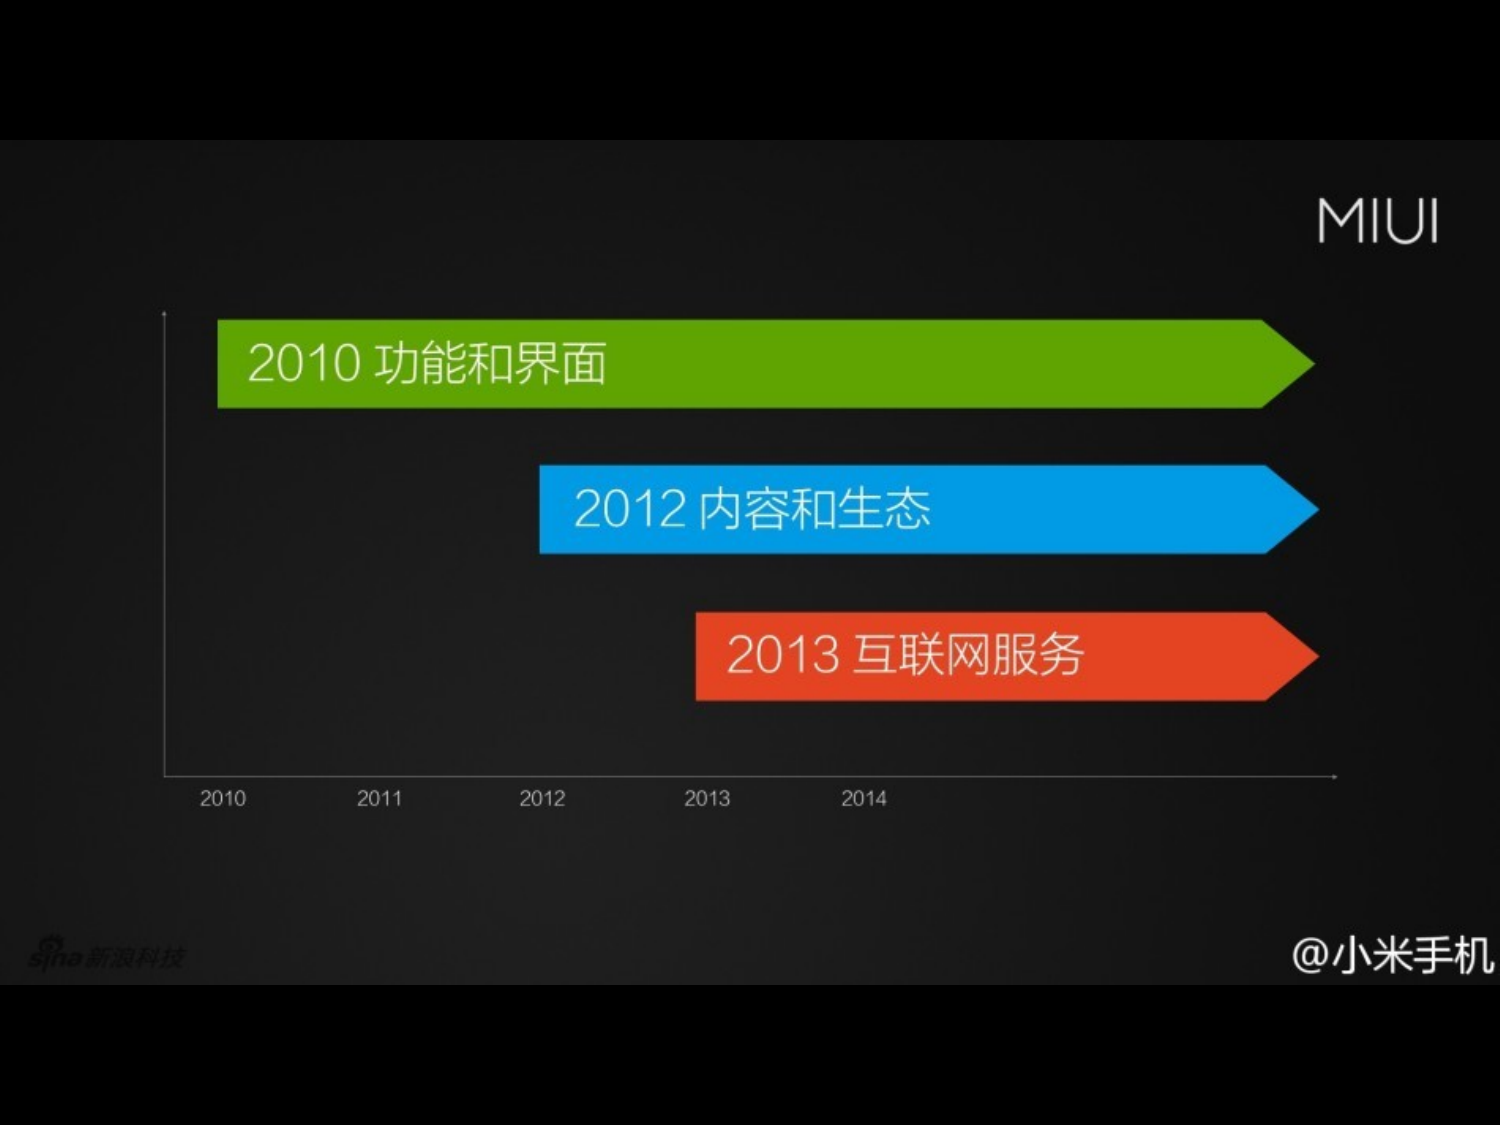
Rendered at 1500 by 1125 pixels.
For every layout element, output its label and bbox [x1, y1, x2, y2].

picture [0, 140, 1500, 985]
